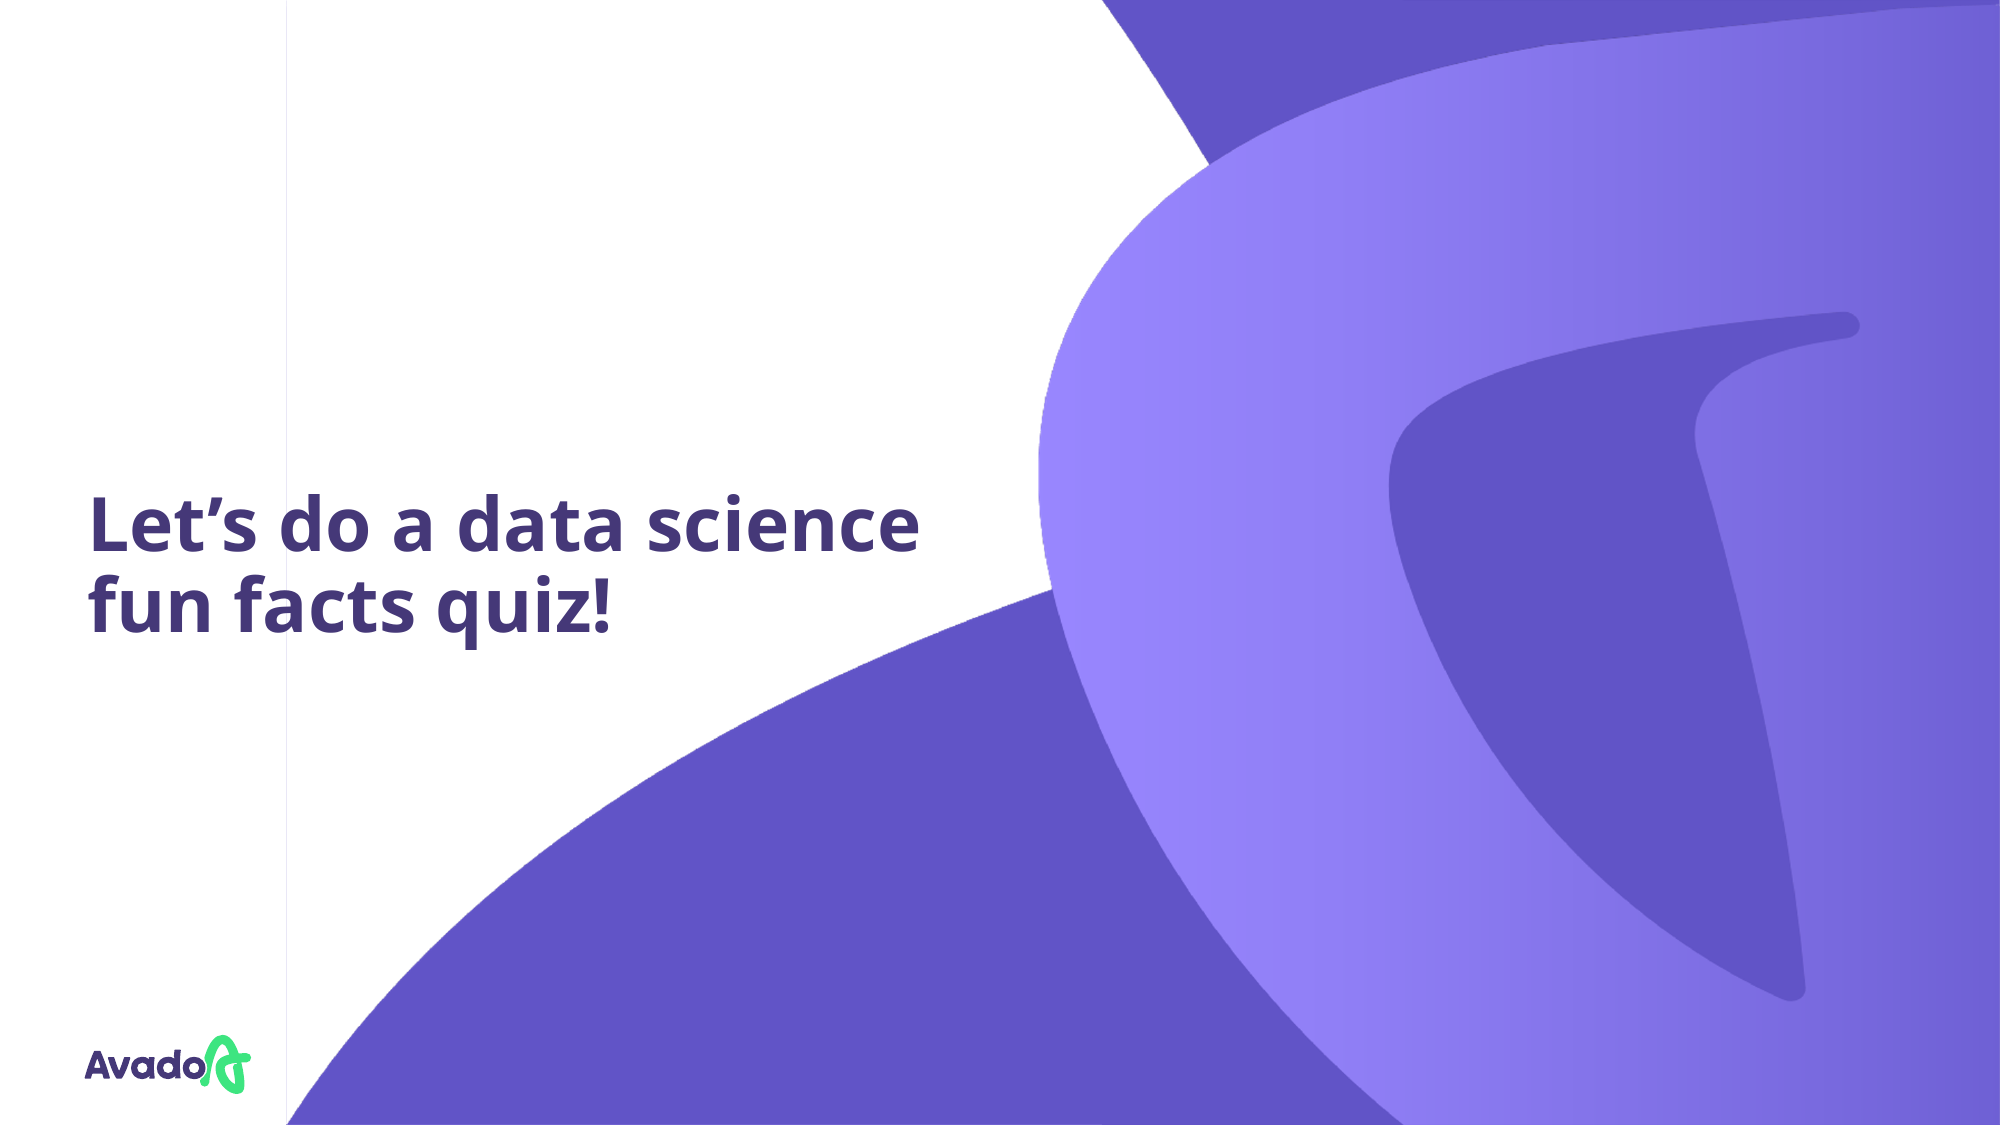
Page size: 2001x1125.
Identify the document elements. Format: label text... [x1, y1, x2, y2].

picture [286, 0, 2000, 1125]
title Let’s do a data science fun facts quiz! [72, 298, 1000, 657]
